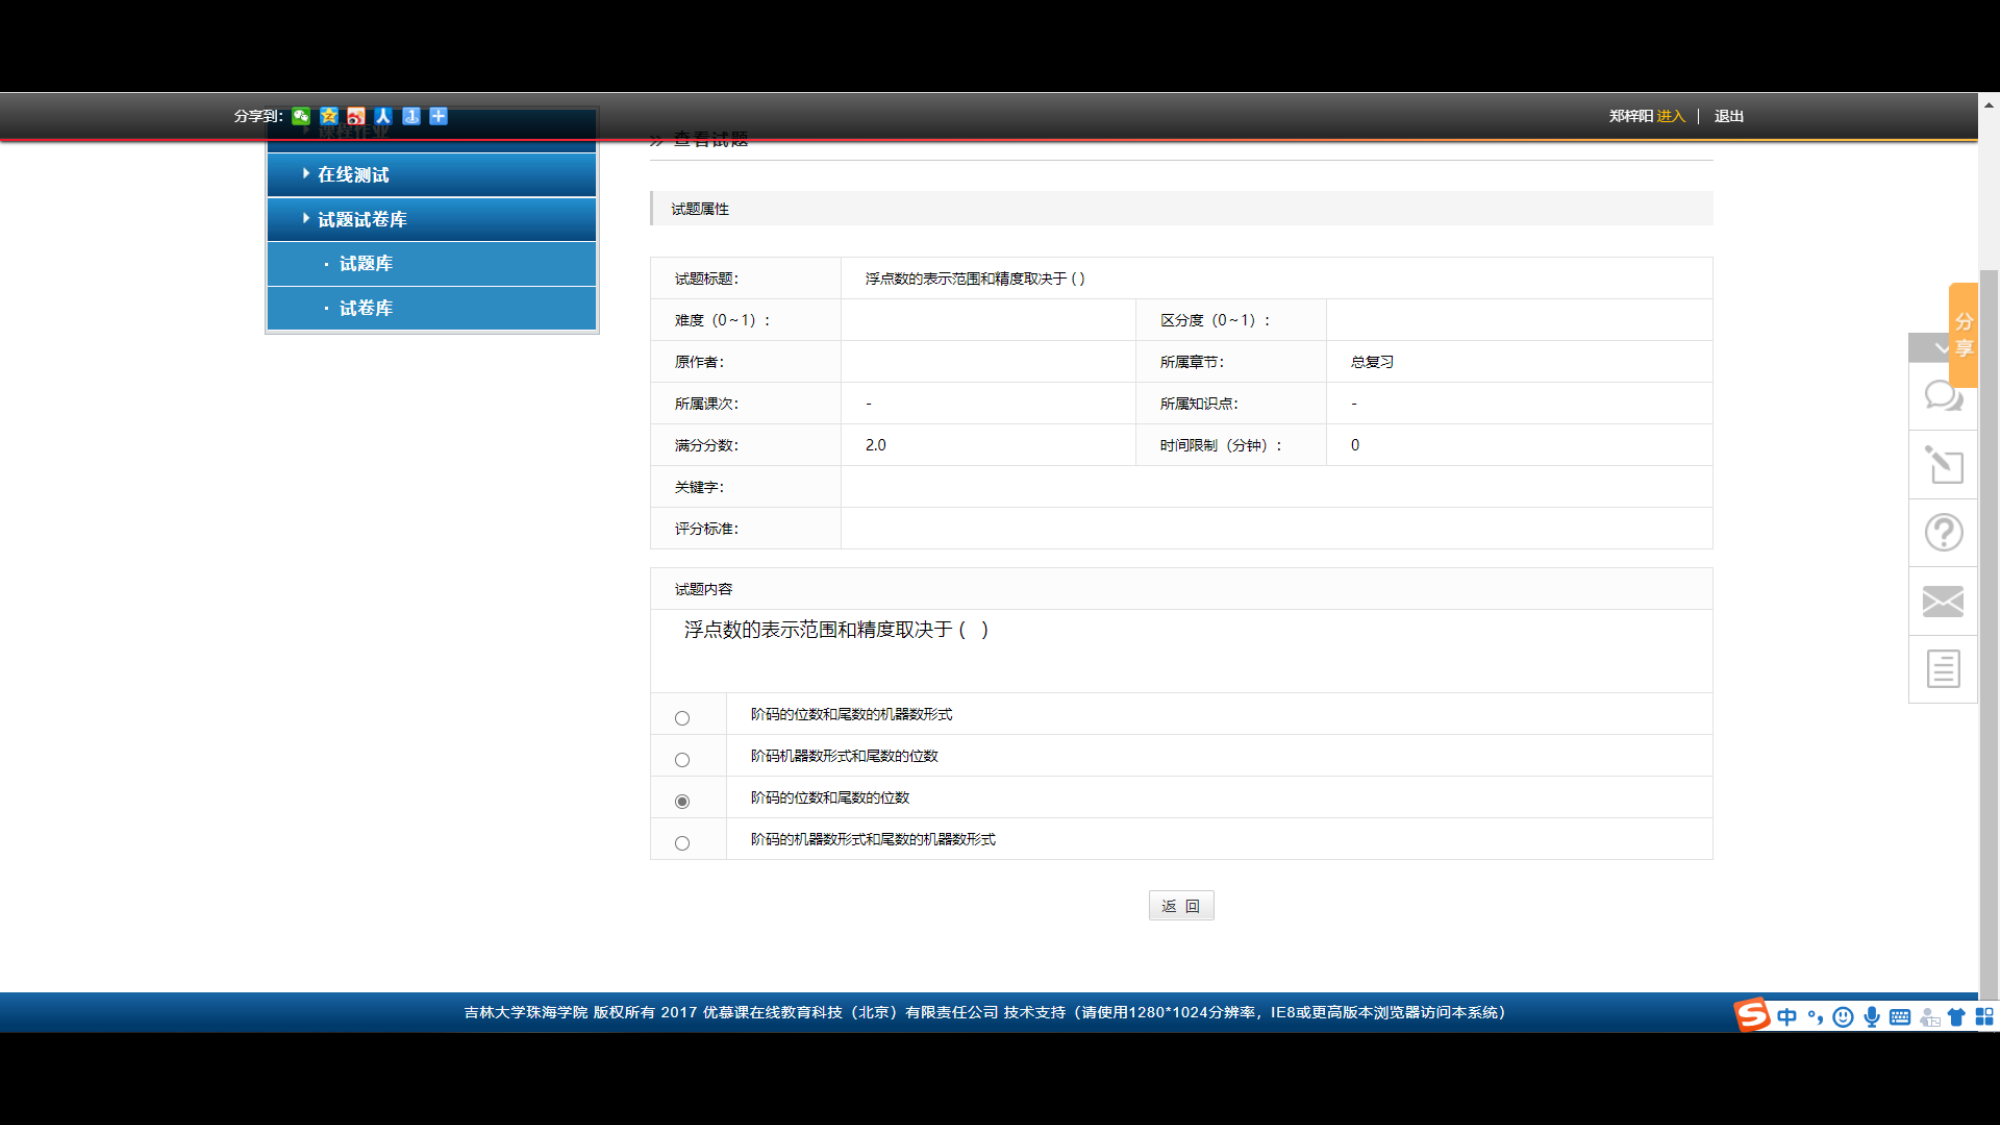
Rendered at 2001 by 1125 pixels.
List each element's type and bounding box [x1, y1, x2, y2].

picture [0, 92, 2000, 1033]
